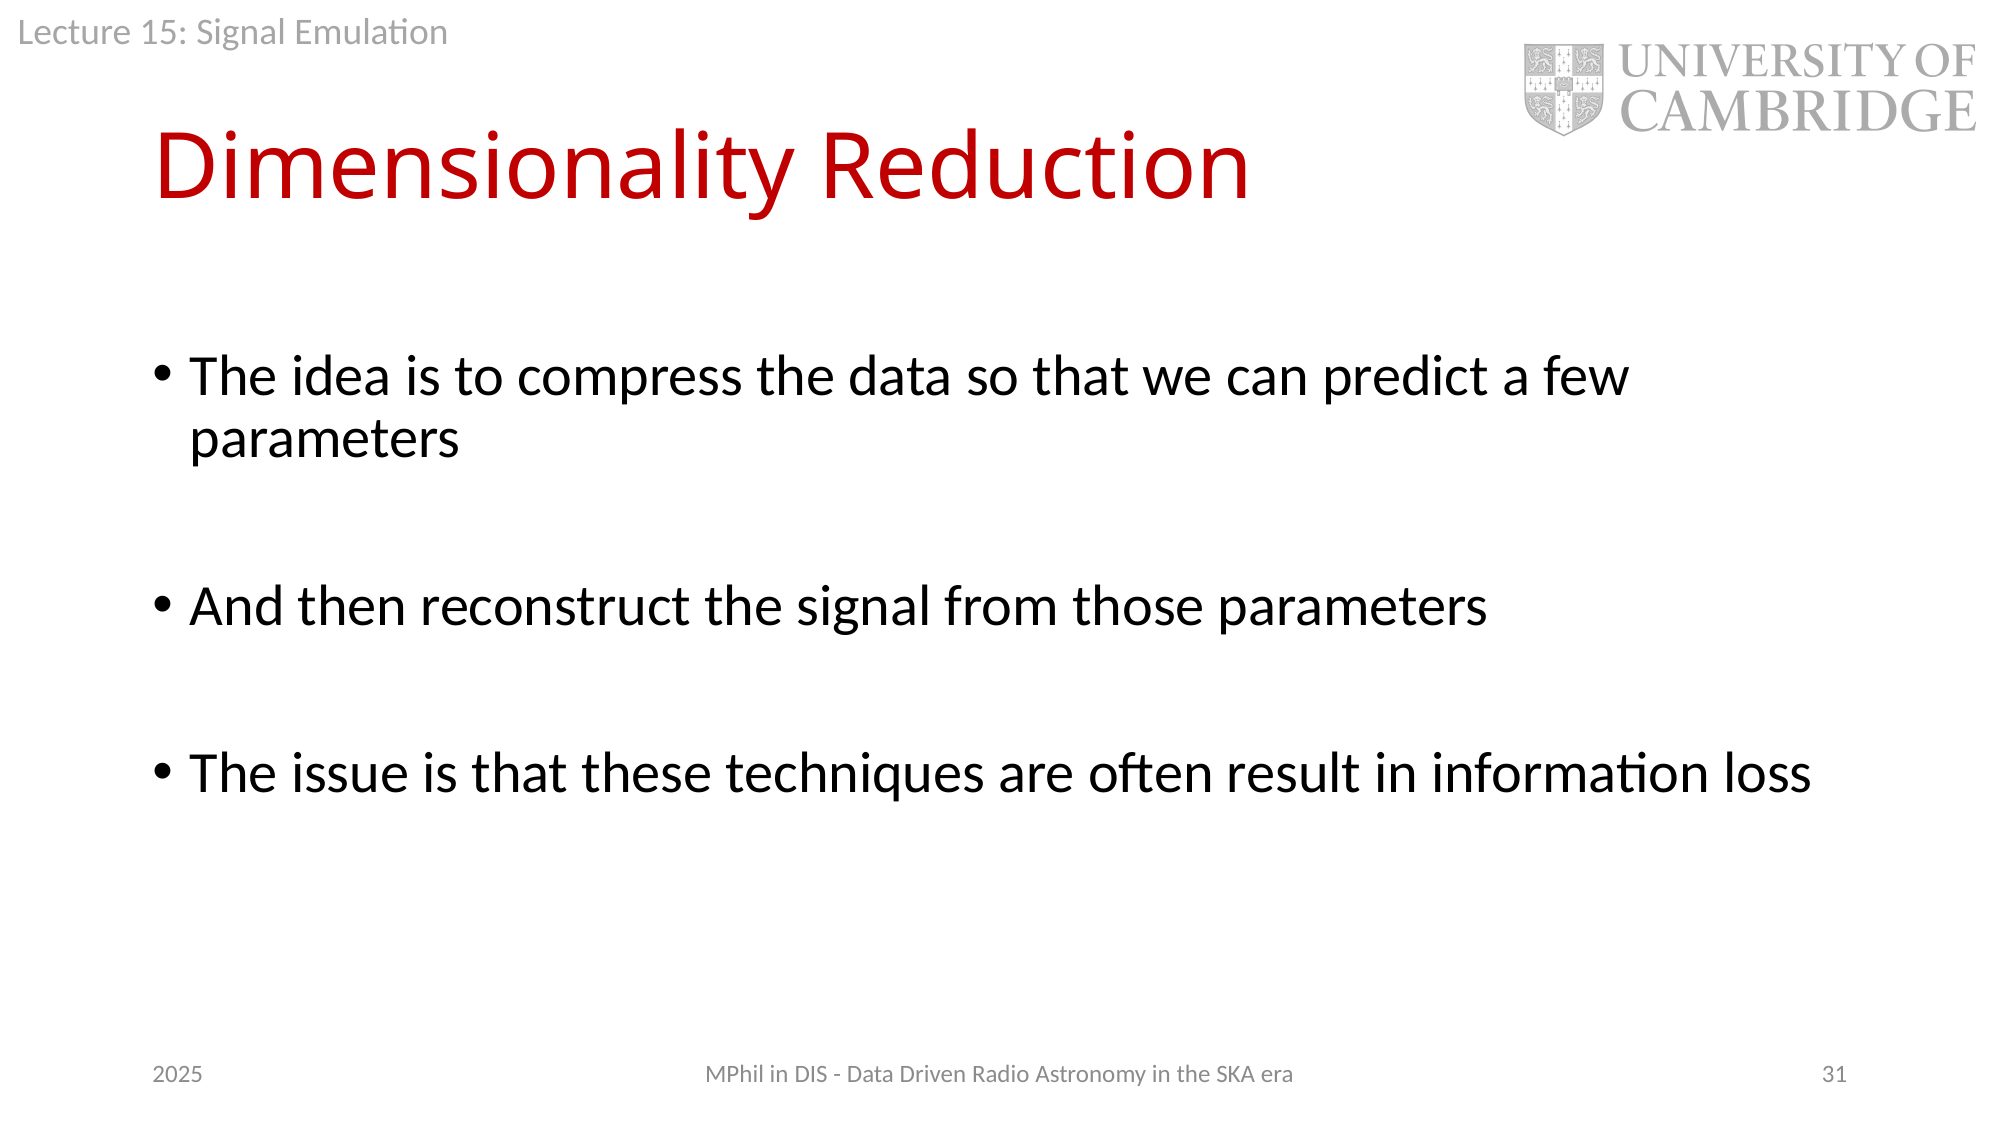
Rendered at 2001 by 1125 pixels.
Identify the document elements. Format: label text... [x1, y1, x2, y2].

title Dimensionality Reduction [137, 59, 1863, 278]
slide_number 31 [1412, 1042, 1863, 1103]
list The idea is to compress the data so that we can predict a few parameters And then reconstruct the signal from those parameters The issue is that these techniques are often result in information loss [137, 337, 1863, 860]
footer MPhil in DIS - Data Driven Radio Astronomy in the SKA era [662, 1042, 1338, 1103]
slide_number 2025 [137, 1042, 588, 1103]
